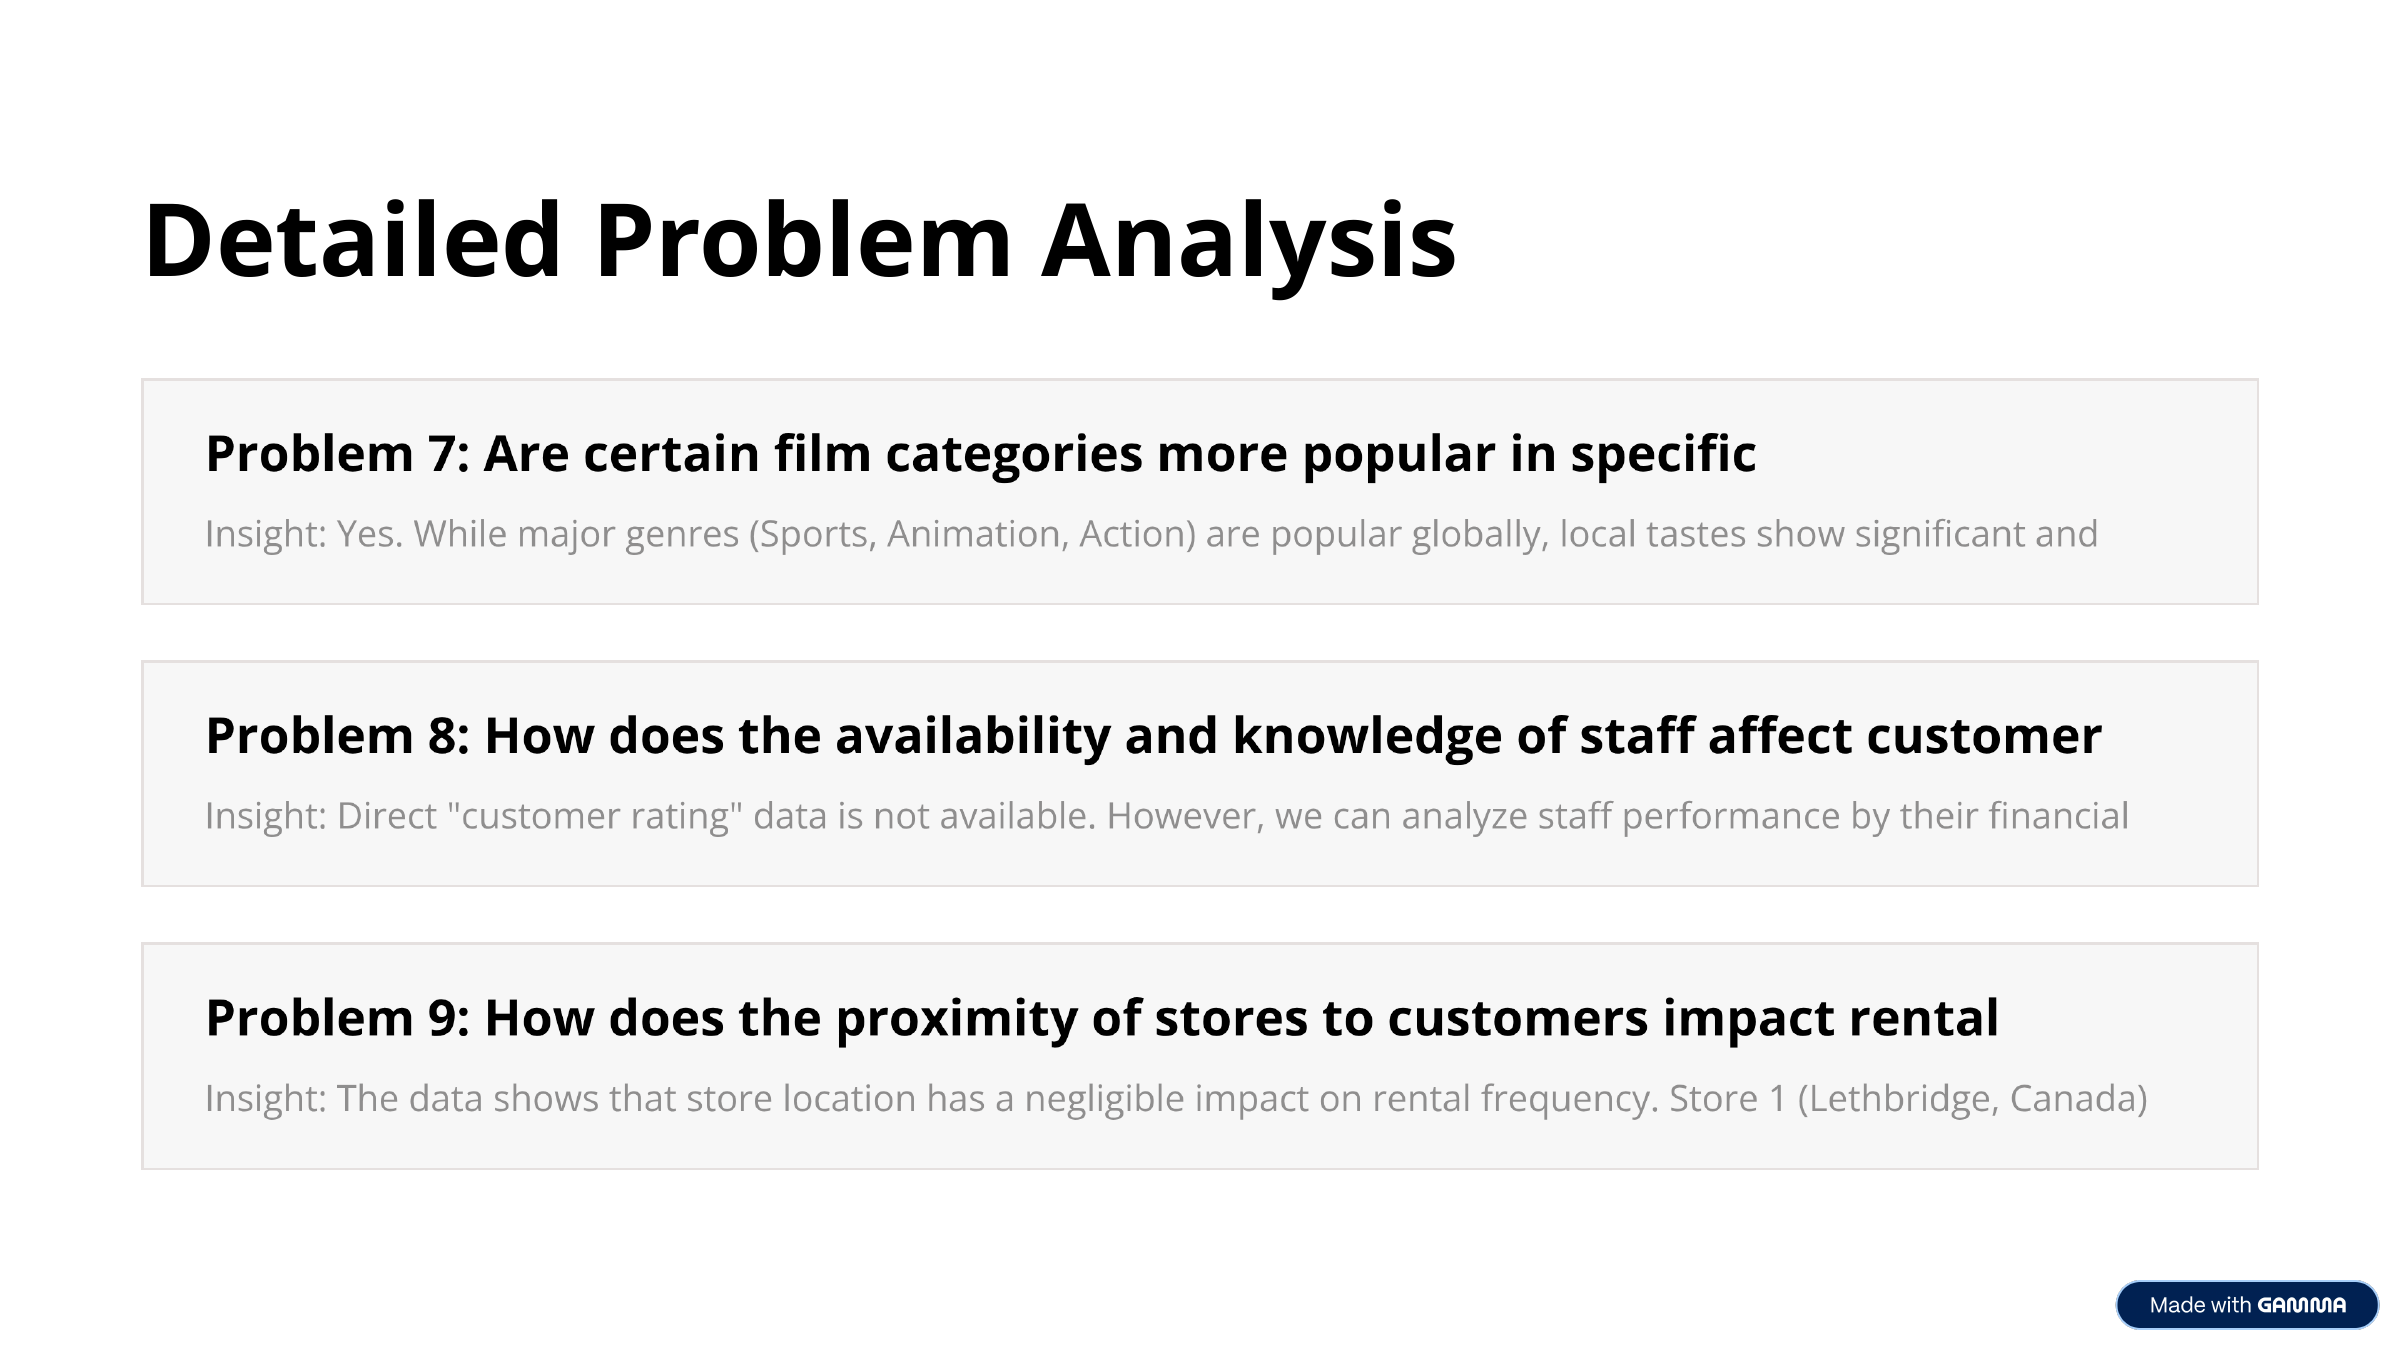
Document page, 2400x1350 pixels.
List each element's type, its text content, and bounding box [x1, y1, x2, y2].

text_box Detailed Problem Analysis [141, 170, 1437, 298]
picture [141, 942, 2259, 1170]
picture [141, 660, 2259, 887]
picture [141, 378, 2259, 605]
picture [2106, 1271, 2389, 1339]
